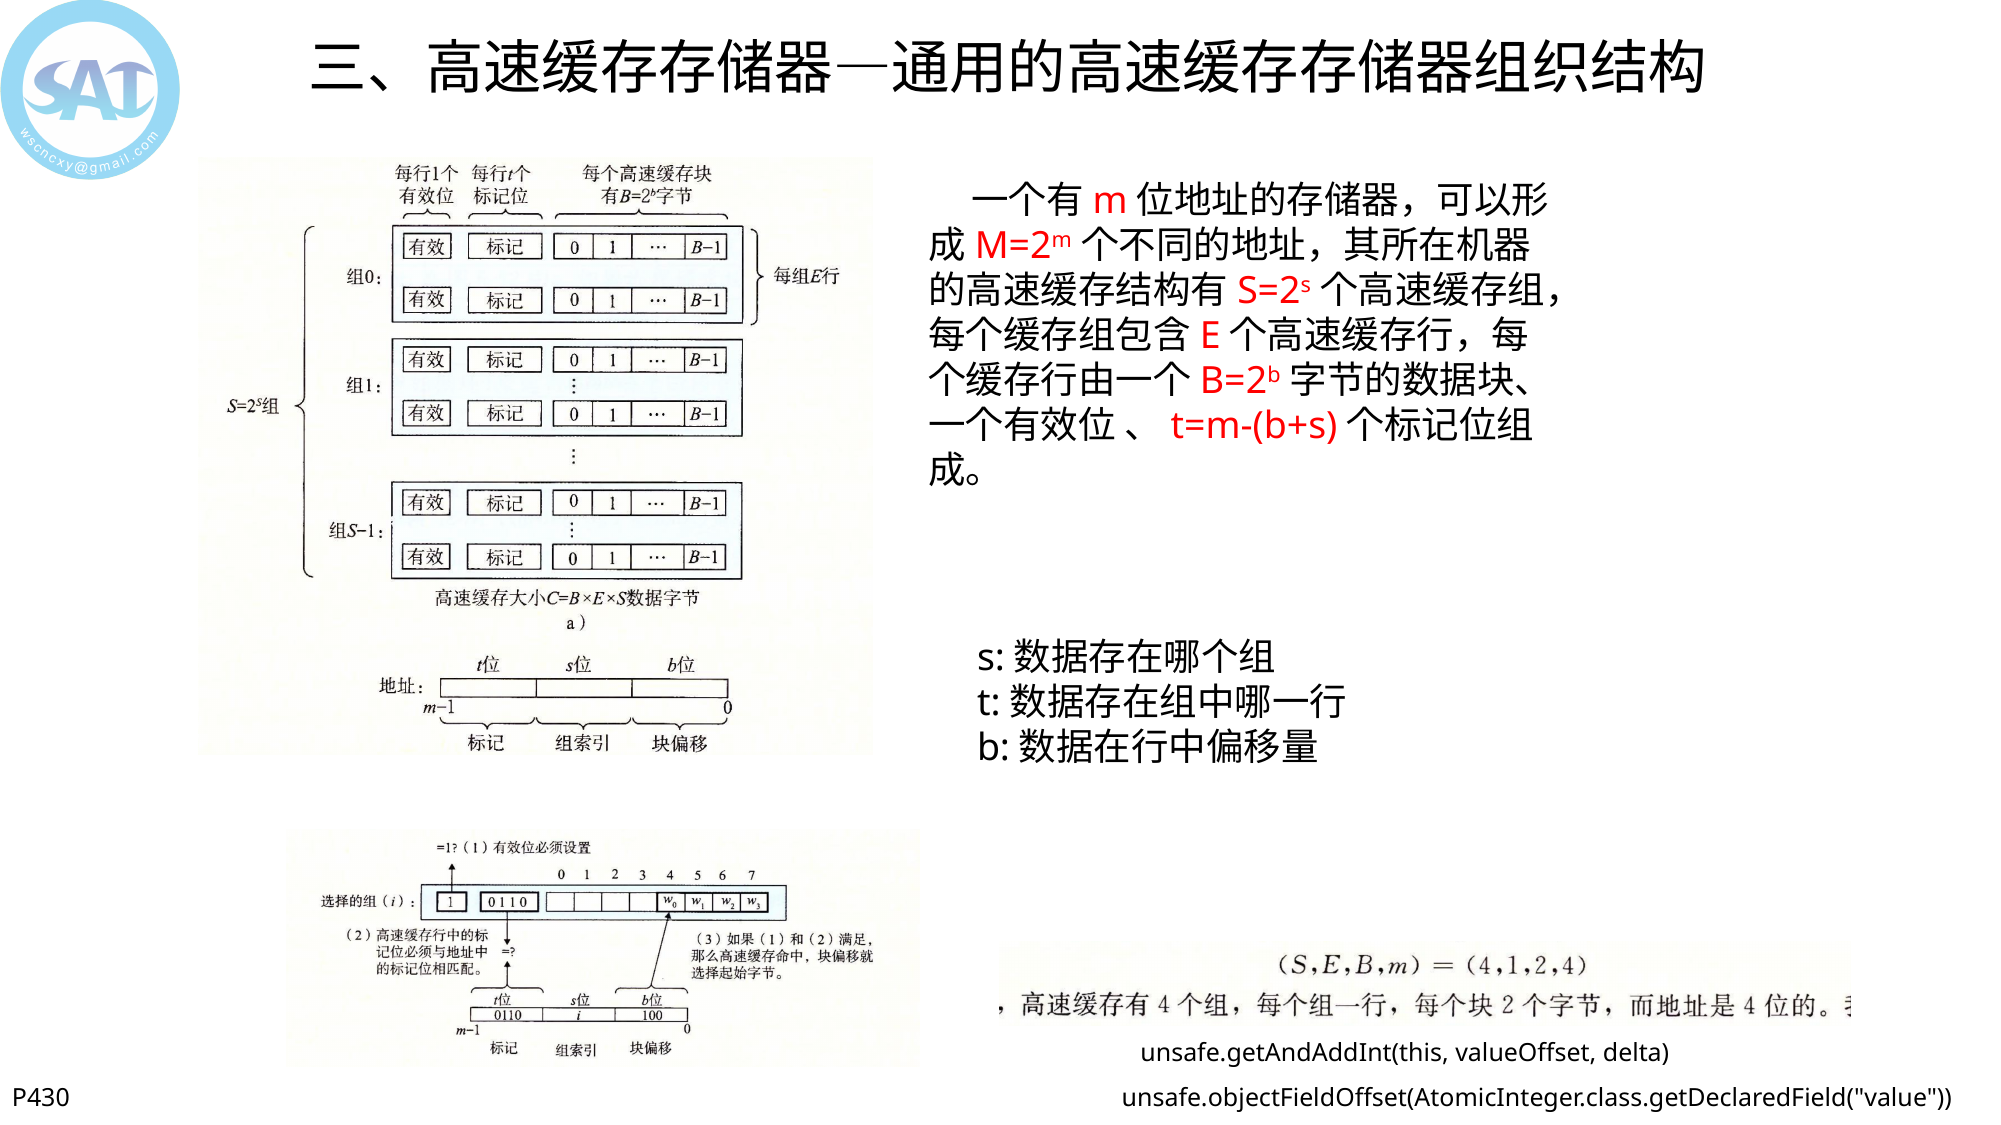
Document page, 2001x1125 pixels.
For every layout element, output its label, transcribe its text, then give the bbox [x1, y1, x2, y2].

text_box s:数据存在哪个组 t:数据存在组中哪一行 b:数据在行中偏移量 [962, 625, 1362, 776]
text_box unsafe.objectFieldOffset(AtomicInteger.class.getDeclaredField("value")) [1106, 1074, 1969, 1119]
picture [285, 829, 920, 1067]
text_box unsafe.getAndAddInt(this, valueOffset, delta) [1125, 1028, 1908, 1074]
text_box 一个有m位地址的存储器，可以形成M=2m个不同的地址，其所在机器的高速缓存结构有S=2s个高速缓存组，每个缓存组包含E个高速缓存行，每个缓存行由一个B=2b字节的数据块、一个有效位 、t=m-(b+s)个标记位组成。 [913, 168, 1574, 499]
text_box P430 [0, 1074, 85, 1119]
picture [999, 941, 1851, 1026]
picture [198, 157, 873, 755]
text_box 三、高速缓存存储器—通用的高速缓存存储器组织结构 [294, 23, 1722, 108]
